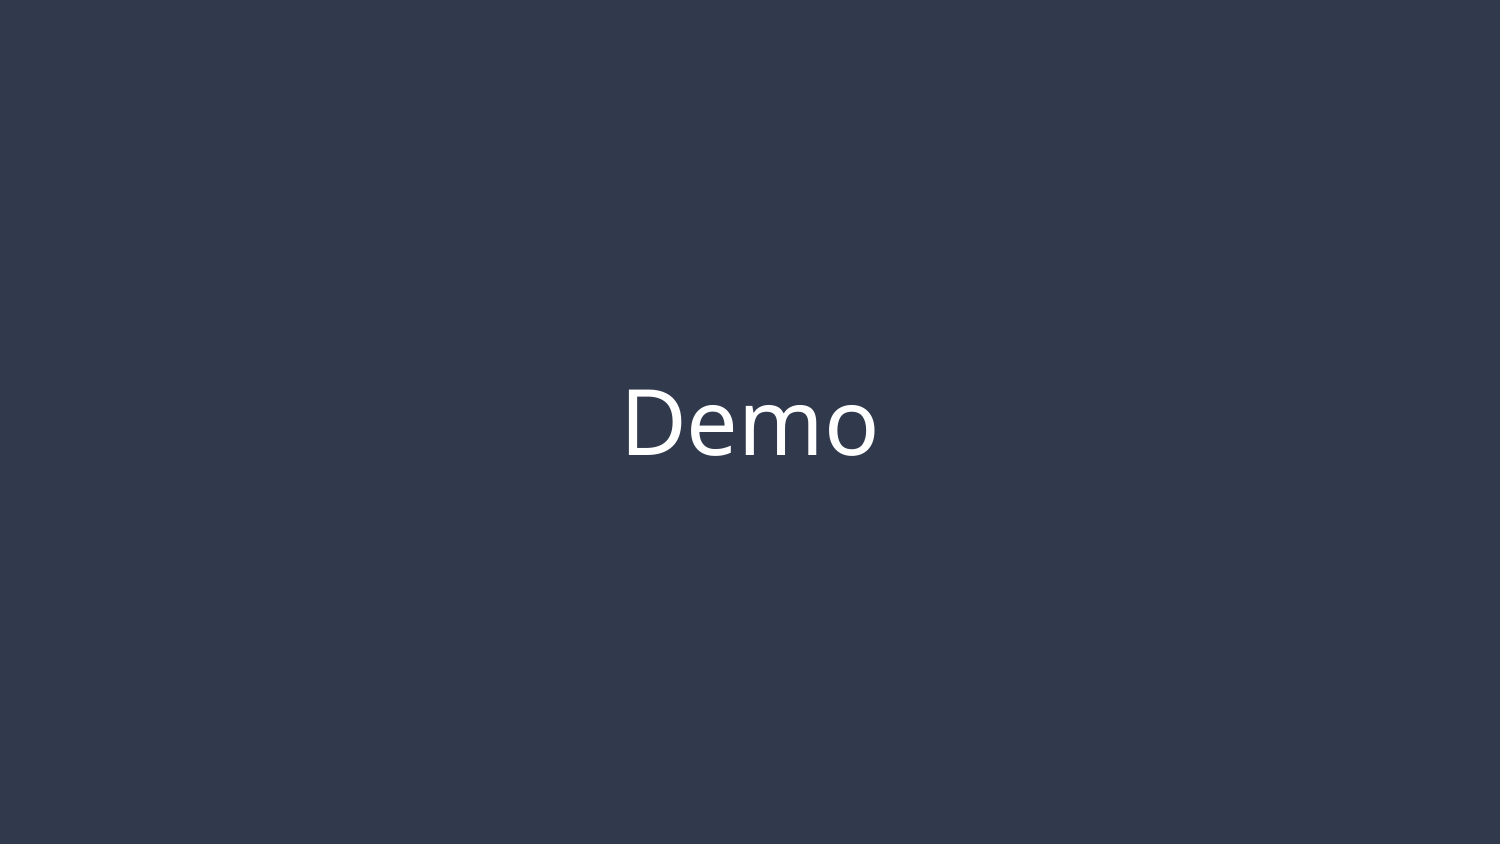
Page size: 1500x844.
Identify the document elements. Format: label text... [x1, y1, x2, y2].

title Demo [279, 354, 1221, 489]
